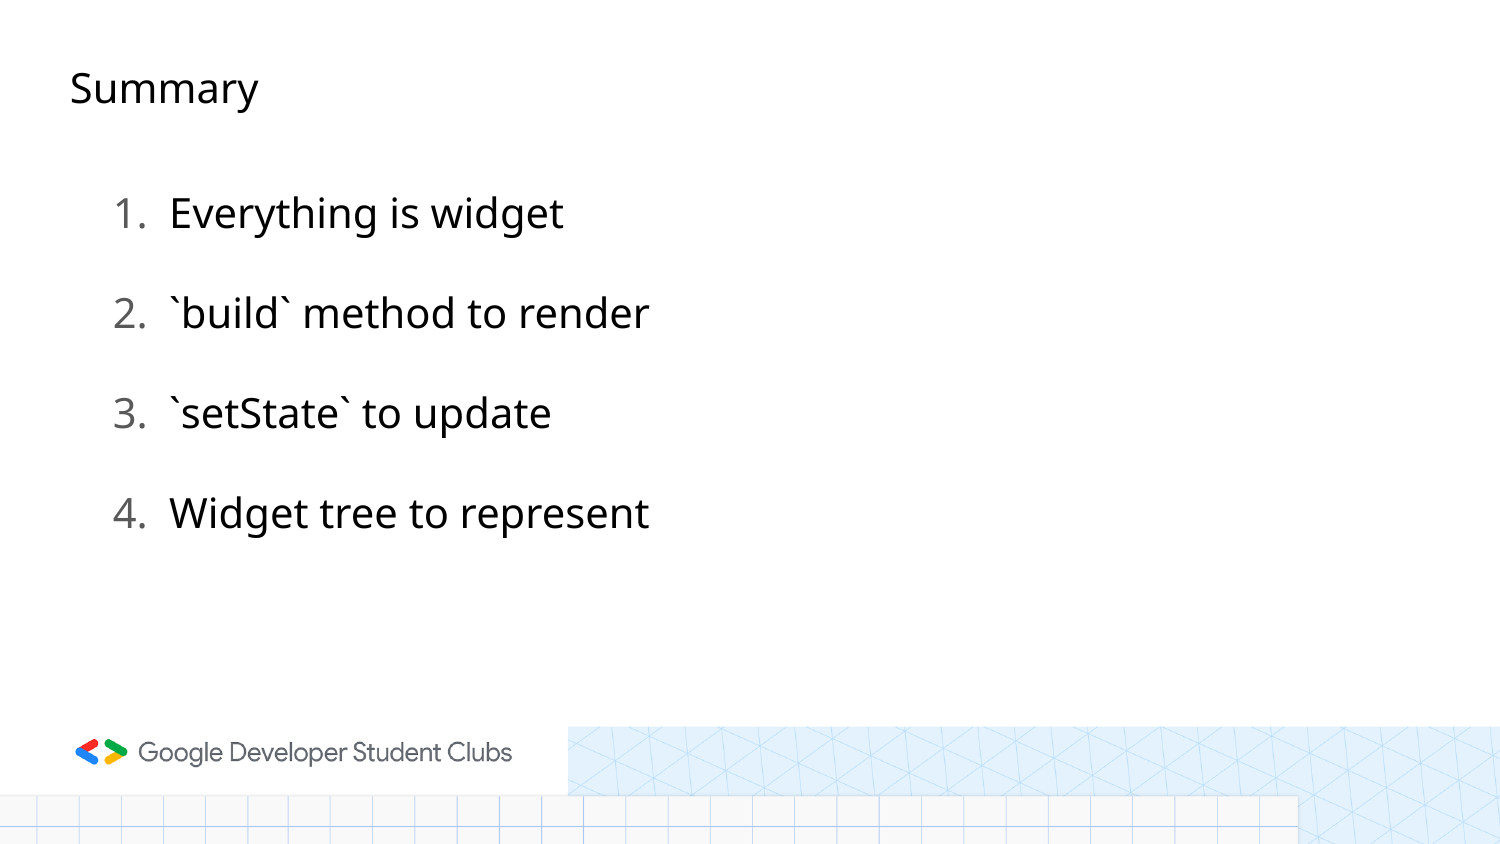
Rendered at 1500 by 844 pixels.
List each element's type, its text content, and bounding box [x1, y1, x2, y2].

subtitle Everything is widget `build` method to render `setState` to update Widget tree to represent [107, 180, 1077, 682]
text_box Summary [54, 46, 1406, 127]
picture [0, 0, 1500, 844]
